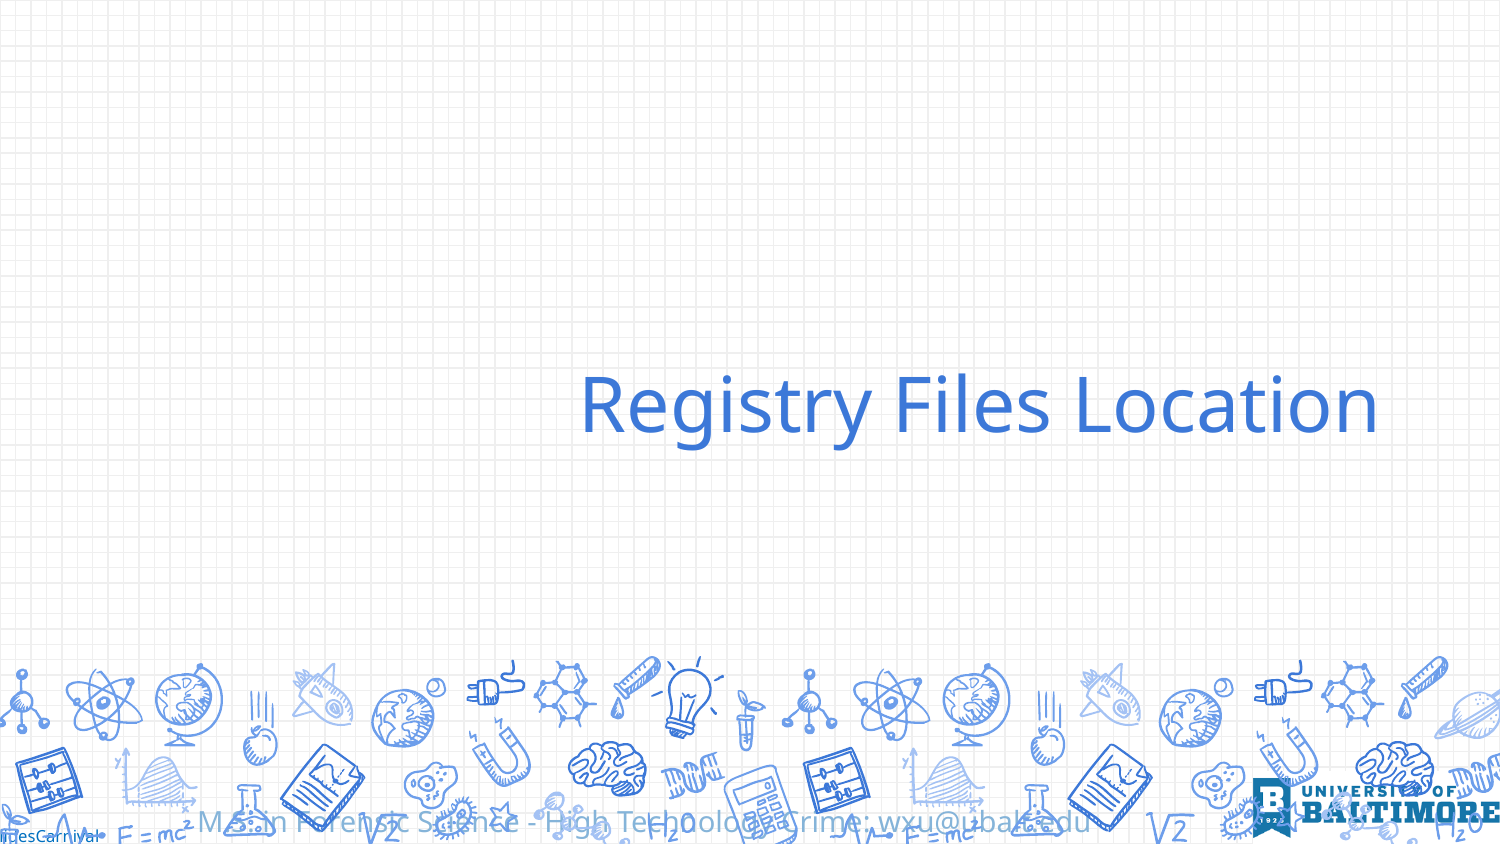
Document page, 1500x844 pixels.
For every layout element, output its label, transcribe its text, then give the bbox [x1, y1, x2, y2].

picture [1253, 804, 1257, 821]
picture [1481, 771, 1489, 788]
picture [1354, 819, 1361, 827]
picture [1388, 823, 1396, 835]
picture [1479, 779, 1483, 790]
picture [1282, 807, 1299, 827]
picture [1342, 796, 1349, 806]
picture [1283, 771, 1308, 783]
picture [1394, 771, 1431, 791]
picture [1253, 771, 1500, 844]
picture [1471, 771, 1479, 786]
picture [1363, 771, 1393, 785]
title Registry Files Location [526, 272, 1397, 463]
picture [1382, 771, 1399, 783]
picture [1423, 777, 1429, 784]
